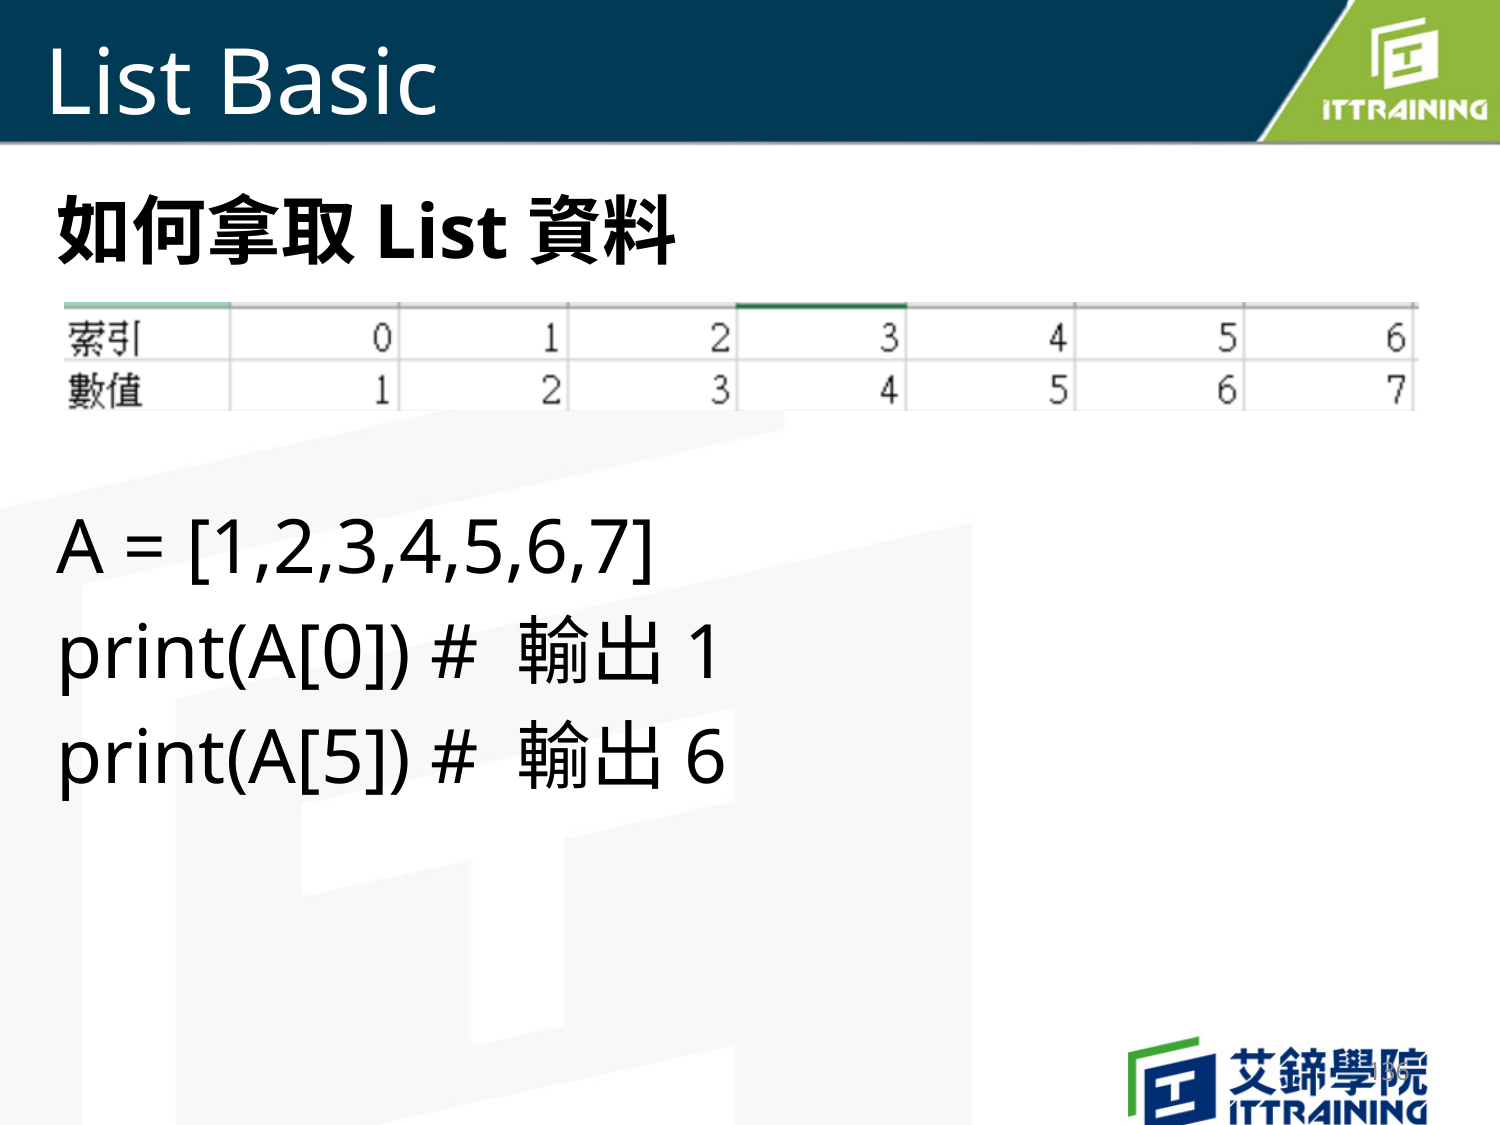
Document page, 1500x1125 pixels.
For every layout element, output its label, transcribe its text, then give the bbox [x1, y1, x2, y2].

slide_number 136 [1074, 1042, 1425, 1103]
list 如何拿取List資料 A = [1,2,3,4,5,6,7] print(A[0]) # 輸出1 print(A[5]) # 輸出6 [41, 176, 1392, 919]
title List Basic [29, 0, 1380, 172]
picture [0, 0, 1500, 1125]
